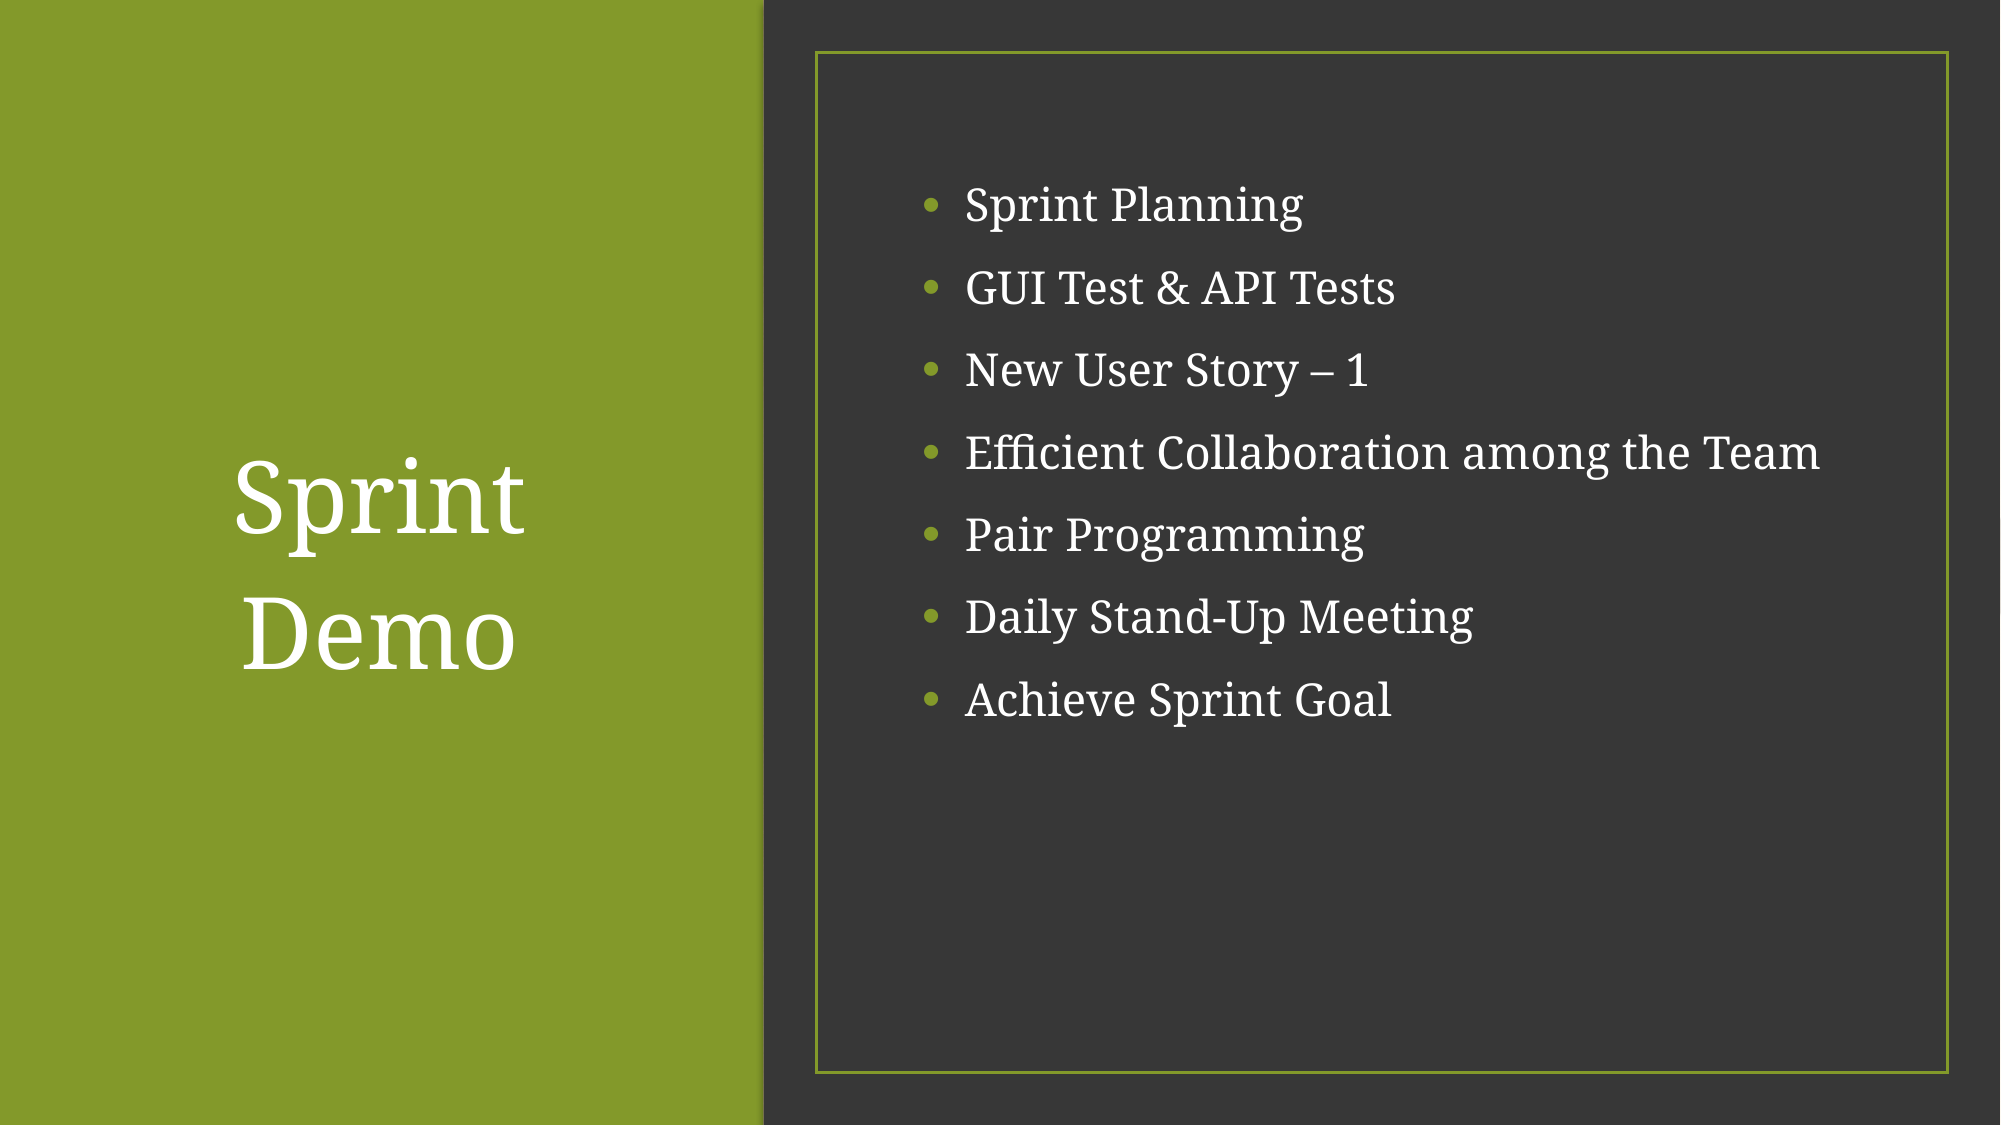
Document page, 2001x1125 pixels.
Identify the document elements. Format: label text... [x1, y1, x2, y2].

text_box [816, 52, 1948, 1073]
text_box Sprint Planning GUI Test & API Tests New User Story – 1 Efficient Collaboration among the Team Pair Programming Daily Stand-Up Meeting Achieve Sprint Goal [907, 165, 1841, 790]
text_box [761, 0, 2000, 1125]
text_box [0, 0, 761, 1125]
text_box Sprint Demo [105, 104, 656, 1021]
